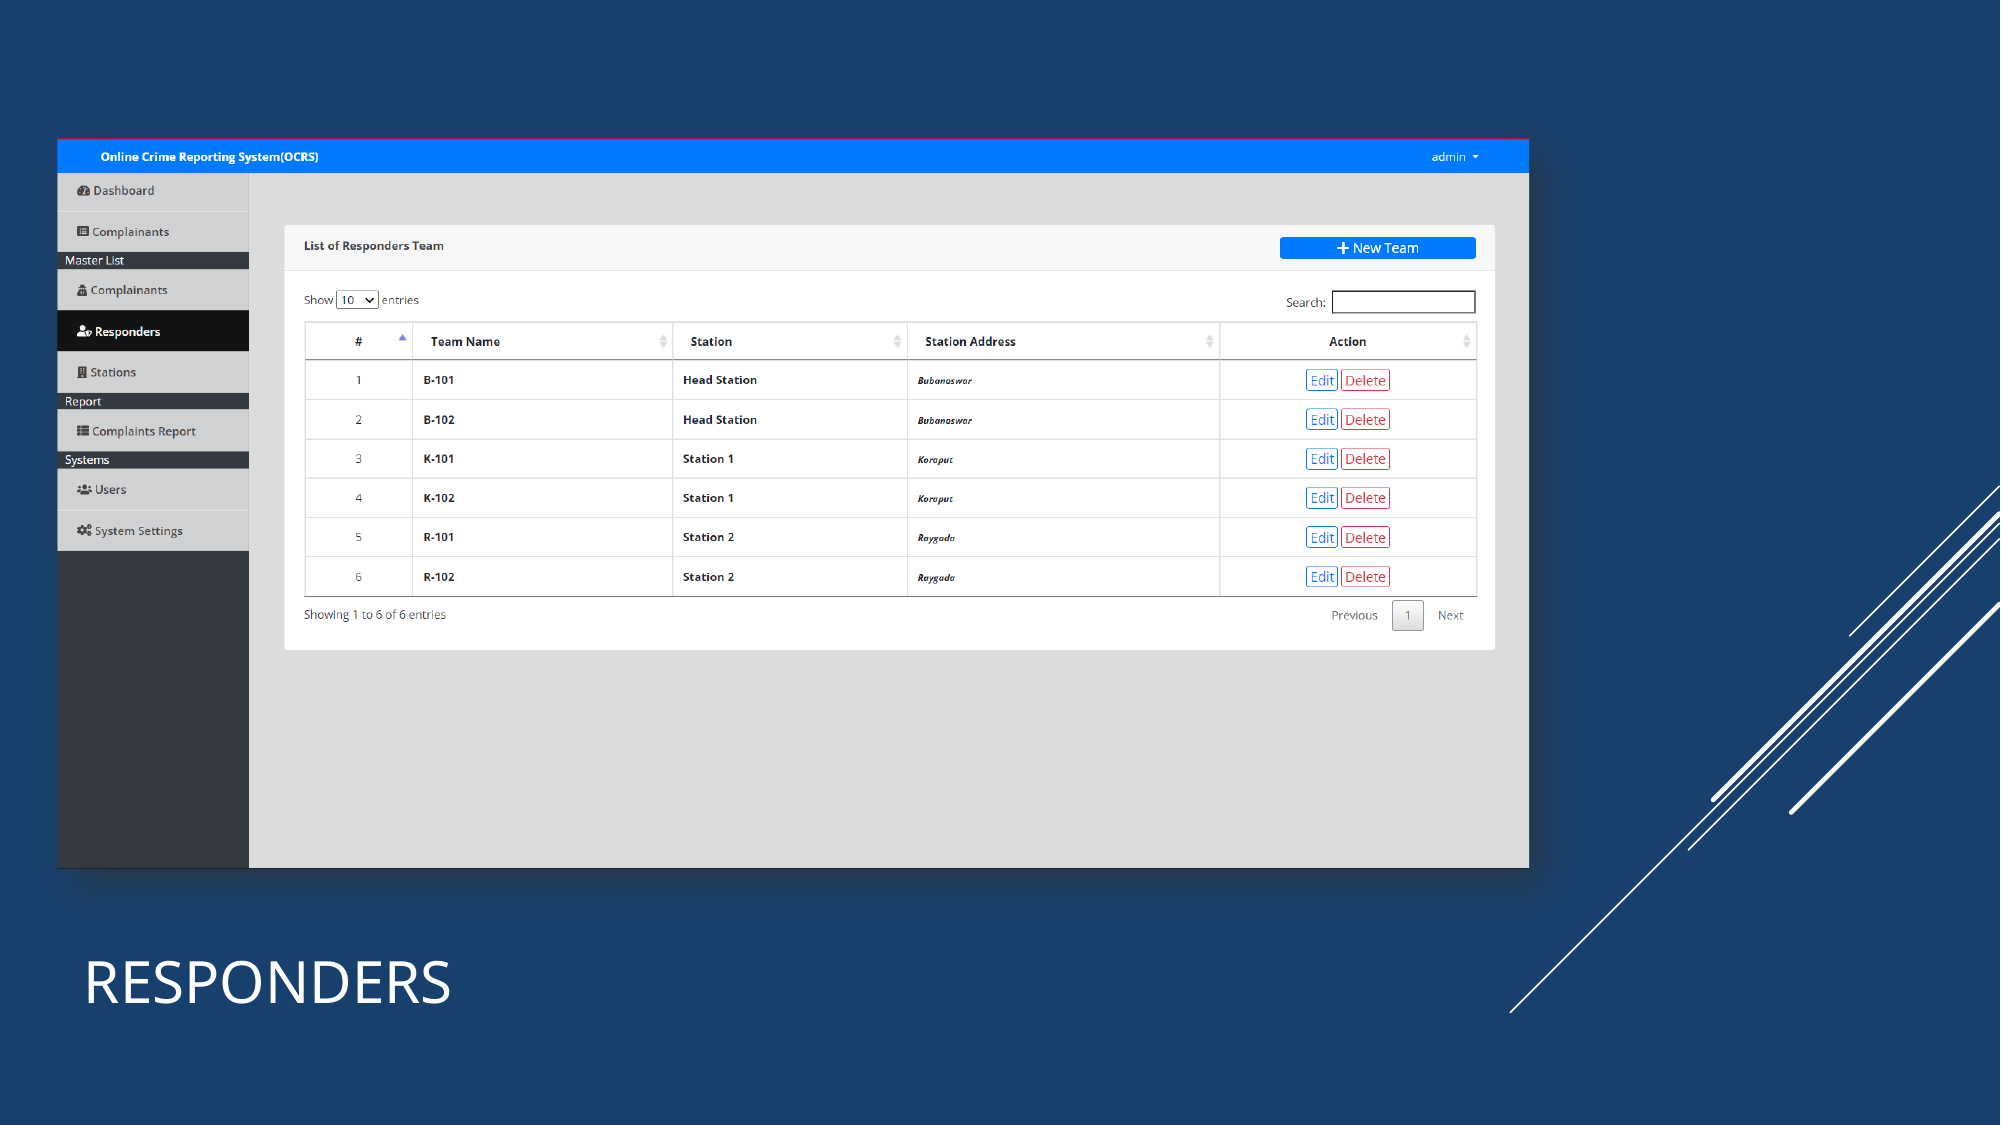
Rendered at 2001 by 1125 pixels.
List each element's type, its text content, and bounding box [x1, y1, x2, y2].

picture [57, 137, 1530, 870]
text_box RESPONDERS [69, 938, 1128, 1023]
